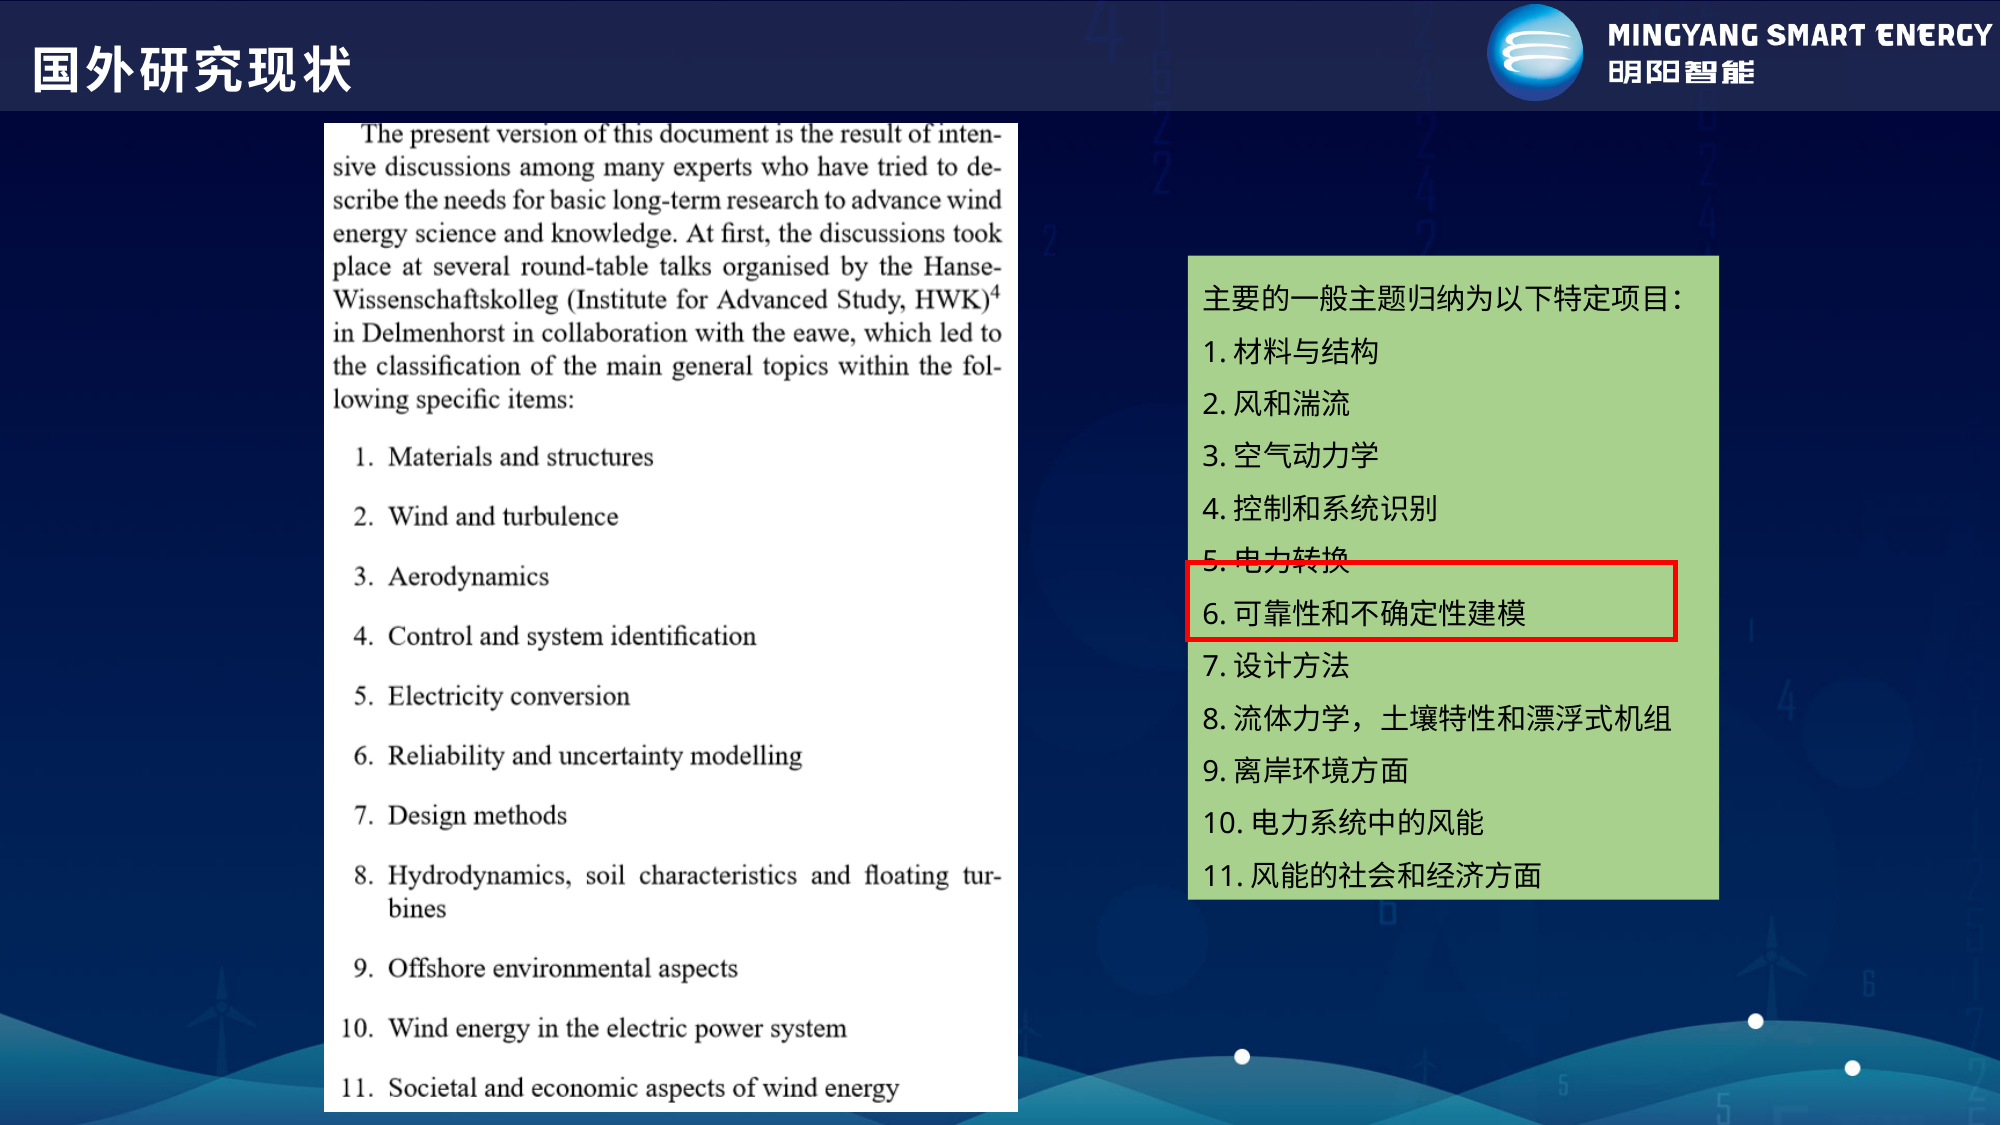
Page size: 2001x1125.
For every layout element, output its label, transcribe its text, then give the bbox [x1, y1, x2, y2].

text_box [1187, 561, 1676, 640]
text_box 主要的一般主题归纳为以下特定项目： 1.材料与结构 2.风和湍流 3.空气动力学 4.控制和系统识别 5.电力转换 6.可靠性和不确定性建模 7.设计方法 8.流体力学，土壤特性和漂浮式机组 9.离岸环境方面 10.电力系统中的风能 11.风能的社会和经济方面 [1187, 255, 1720, 900]
picture [0, 111, 2000, 1125]
title 国外研究现状 [14, 0, 1795, 107]
picture [1795, 4, 1993, 101]
